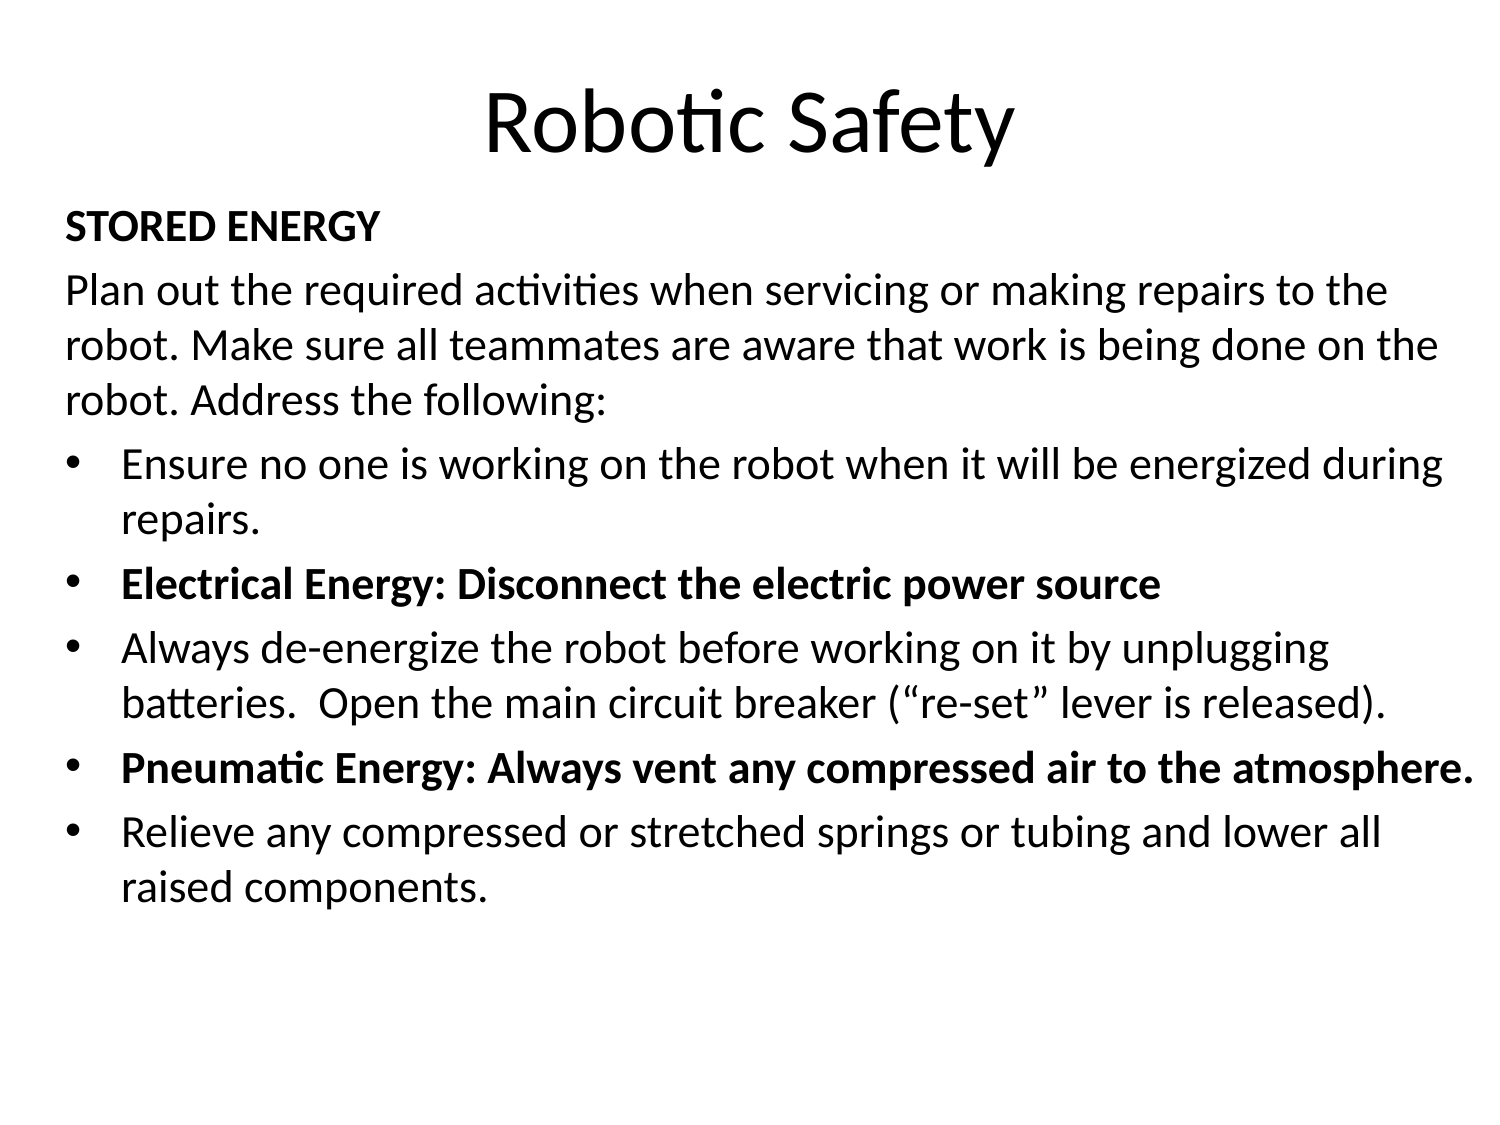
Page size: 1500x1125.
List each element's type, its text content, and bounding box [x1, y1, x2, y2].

title Robotic Safety [75, 45, 1425, 187]
list STORED ENERGY Plan out the required activities when servicing or making repairs to the robot. Make sure all teammates are aware that work is being done on the robot. Address the following: Ensure no one is working on the robot when it will be energized during repairs. Electrical Energy: Disconnect the electric power source Always de-energize the robot before working on it by unplugging batteries. Open the main circuit breaker (“re-set” lever is released). Pneumatic Energy: Always vent any compressed air to the atmosphere. Relieve any compressed or stretched springs or tubing and lower all raised components. [50, 187, 1500, 980]
